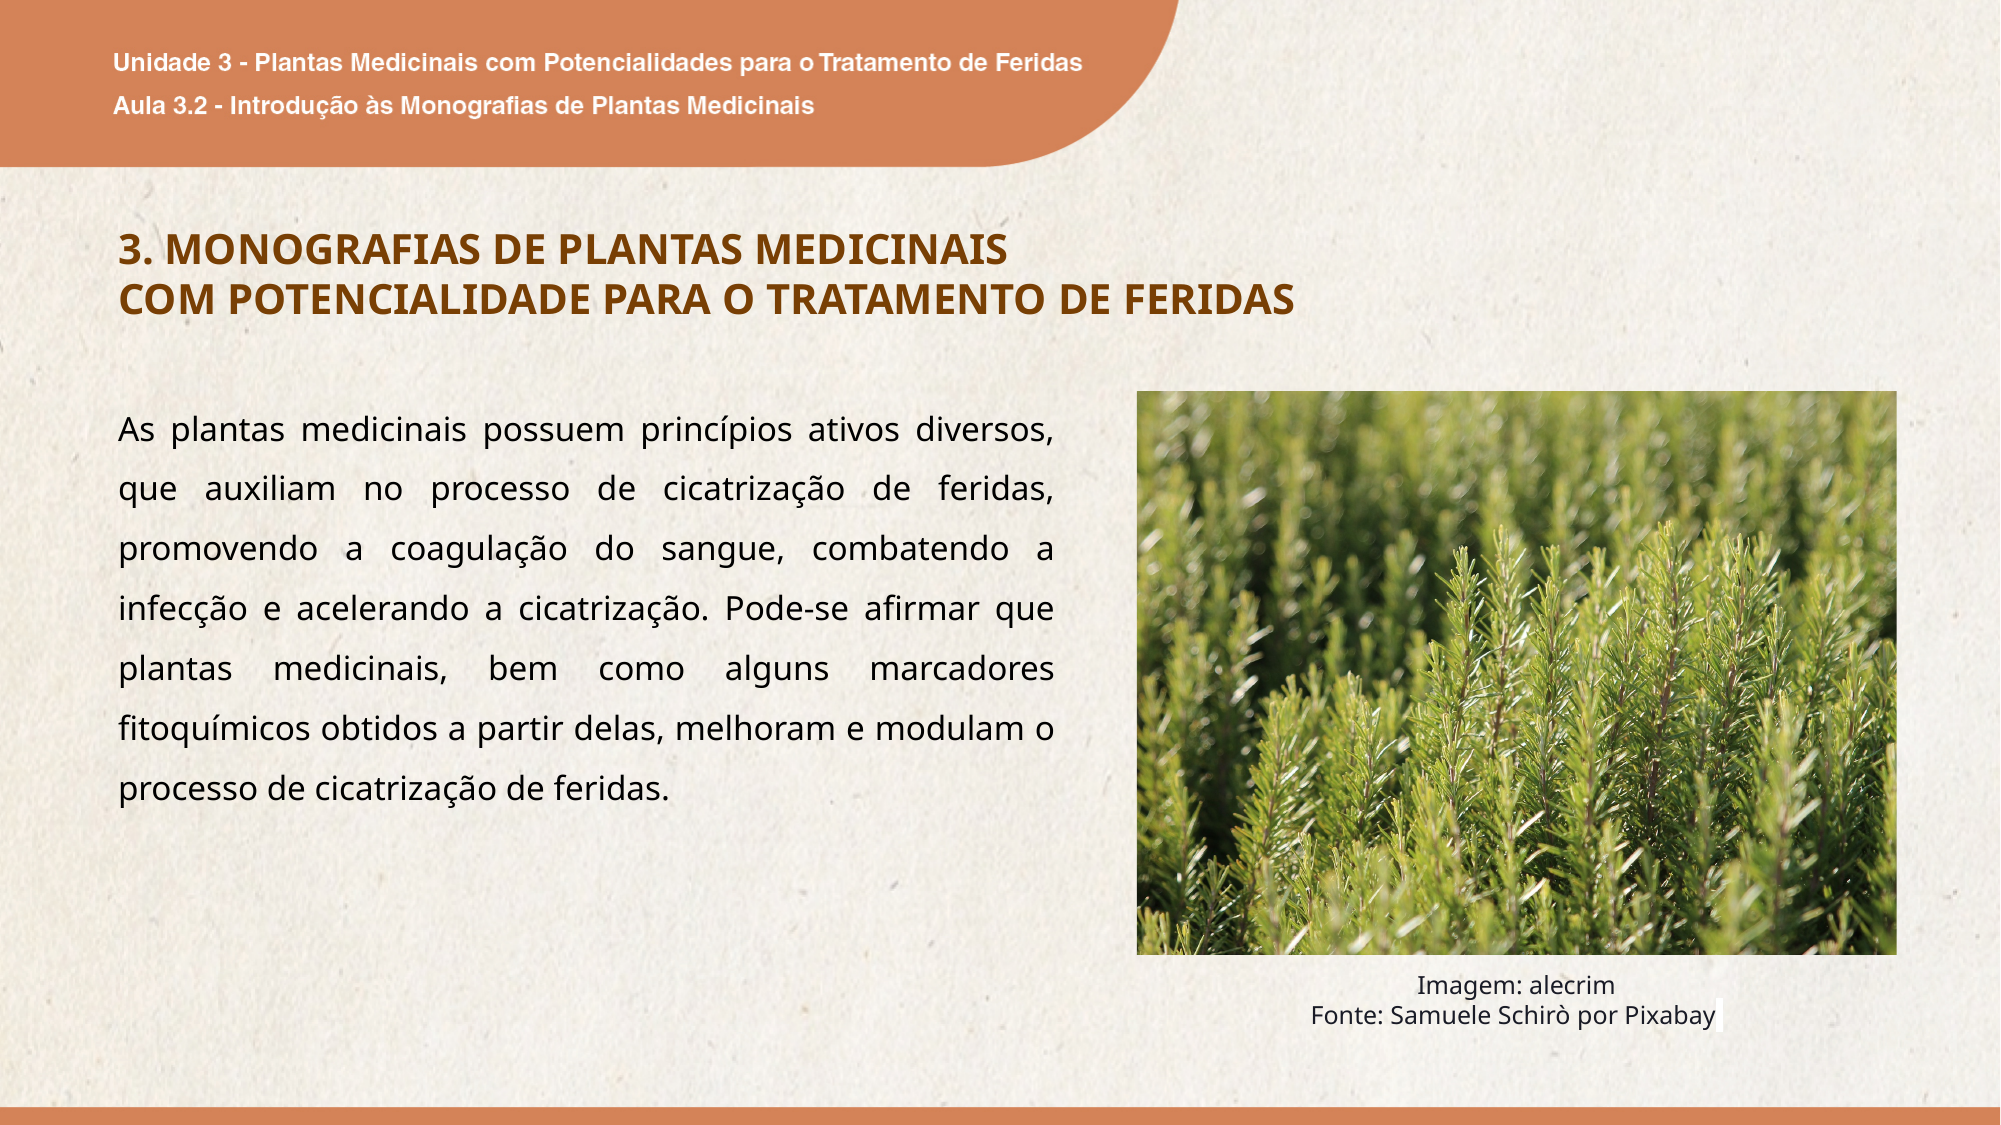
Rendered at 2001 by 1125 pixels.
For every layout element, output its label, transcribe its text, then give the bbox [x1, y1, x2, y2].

picture [0, 0, 2001, 1125]
text_box As plantas medicinais possuem princípios ativos diversos, que auxiliam no processo de cicatrização de feridas, promovendo a coagulação do sangue, combatendo a infecção e acelerando a cicatrização. Pode-se afirmar que plantas medicinais, bem como alguns marcadores fitoquímicos obtidos a partir delas, melhoram e modulam o processo de cicatrização de feridas. [103, 380, 1072, 978]
text_box 3. MONOGRAFIAS DE PLANTAS MEDICINAIS COM POTENCIALIDADE PARA O TRATAMENTO DE FERIDAS [103, 215, 1379, 330]
text_box Imagem: alecrim Fonte: Samuele Schirò por Pixabay [1136, 962, 1897, 1045]
